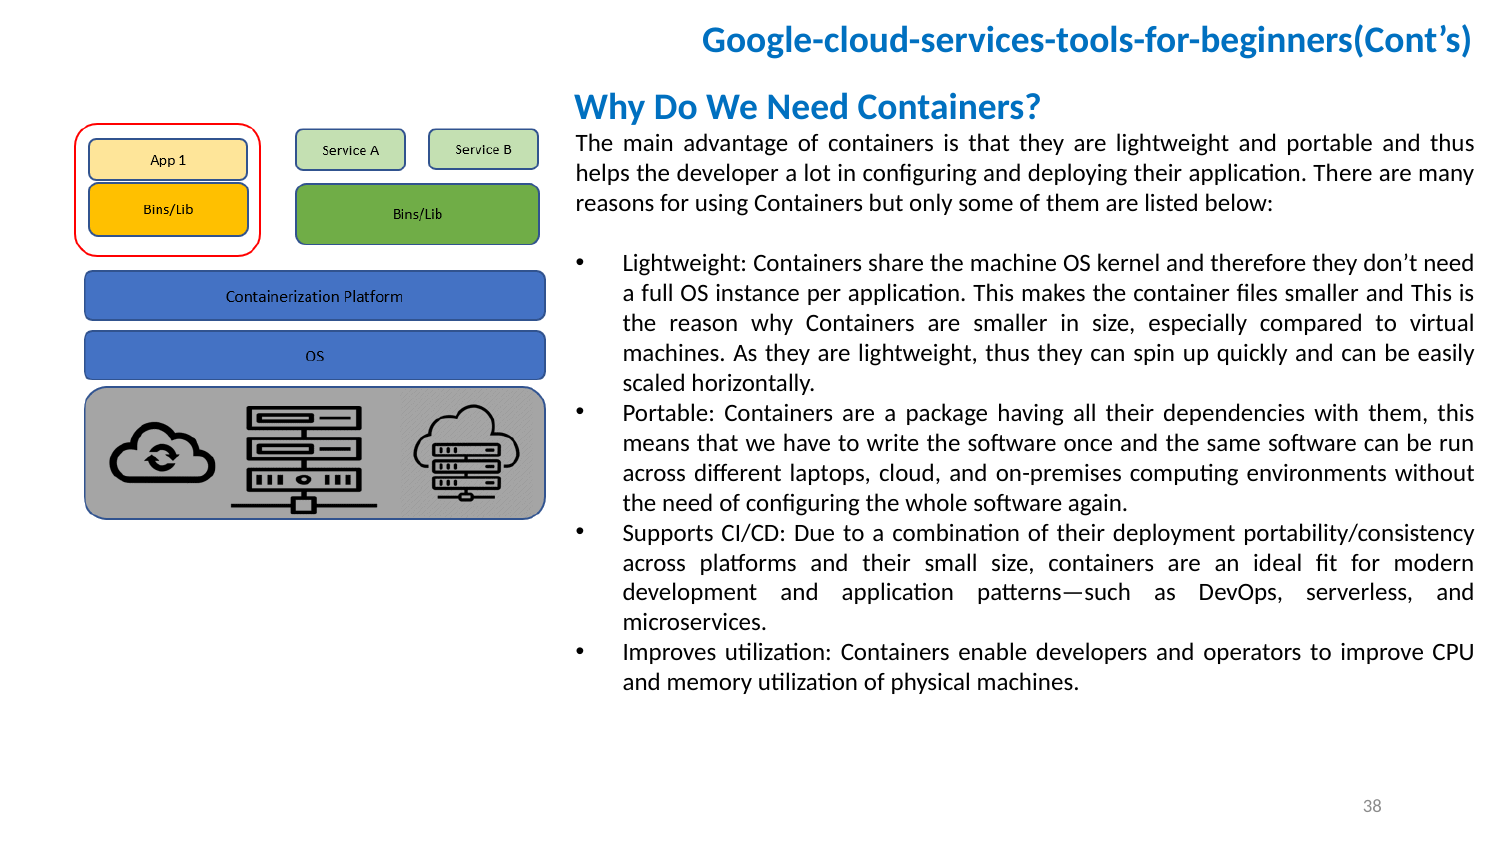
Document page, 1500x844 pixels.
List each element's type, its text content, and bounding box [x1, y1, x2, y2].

picture [48, 109, 588, 534]
text_box Why Do We Need Containers? [559, 74, 1058, 119]
text_box Google-cloud-services-tools-for-beginners(Cont’s) [687, 7, 1489, 67]
text_box The main advantage of containers is that they are lightweight and portable and thus helps the developer a lot in configuring and deploying their application. There are many reasons for using Containers but only some of them are listed below: Lightweight: Containers share the machine OS kernel and therefore they don’t need a full OS instance per application. This makes the container files smaller and This is the reason why Containers are smaller in size, especially compared to virtual machines. As they are lightweight, thus they can spin up quickly and can be easily scaled horizontally. Portable: Containers are a package having all their dependencies with them, this means that we have to write the software once and the same software can be run across different laptops, cloud, and on-premises computing environments without the need of configuring the whole software again. Supports CI/CD: Due to a combination of their deployment portability/consistency across platforms and their small size, containers are an ideal fit for modern development and application patterns—such as DevOps, serverless, and microservices. Improves utilization: Containers enable developers and operators to improve CPU and memory utilization of physical machines. [560, 119, 1492, 703]
slide_number 38 [1059, 782, 1397, 827]
